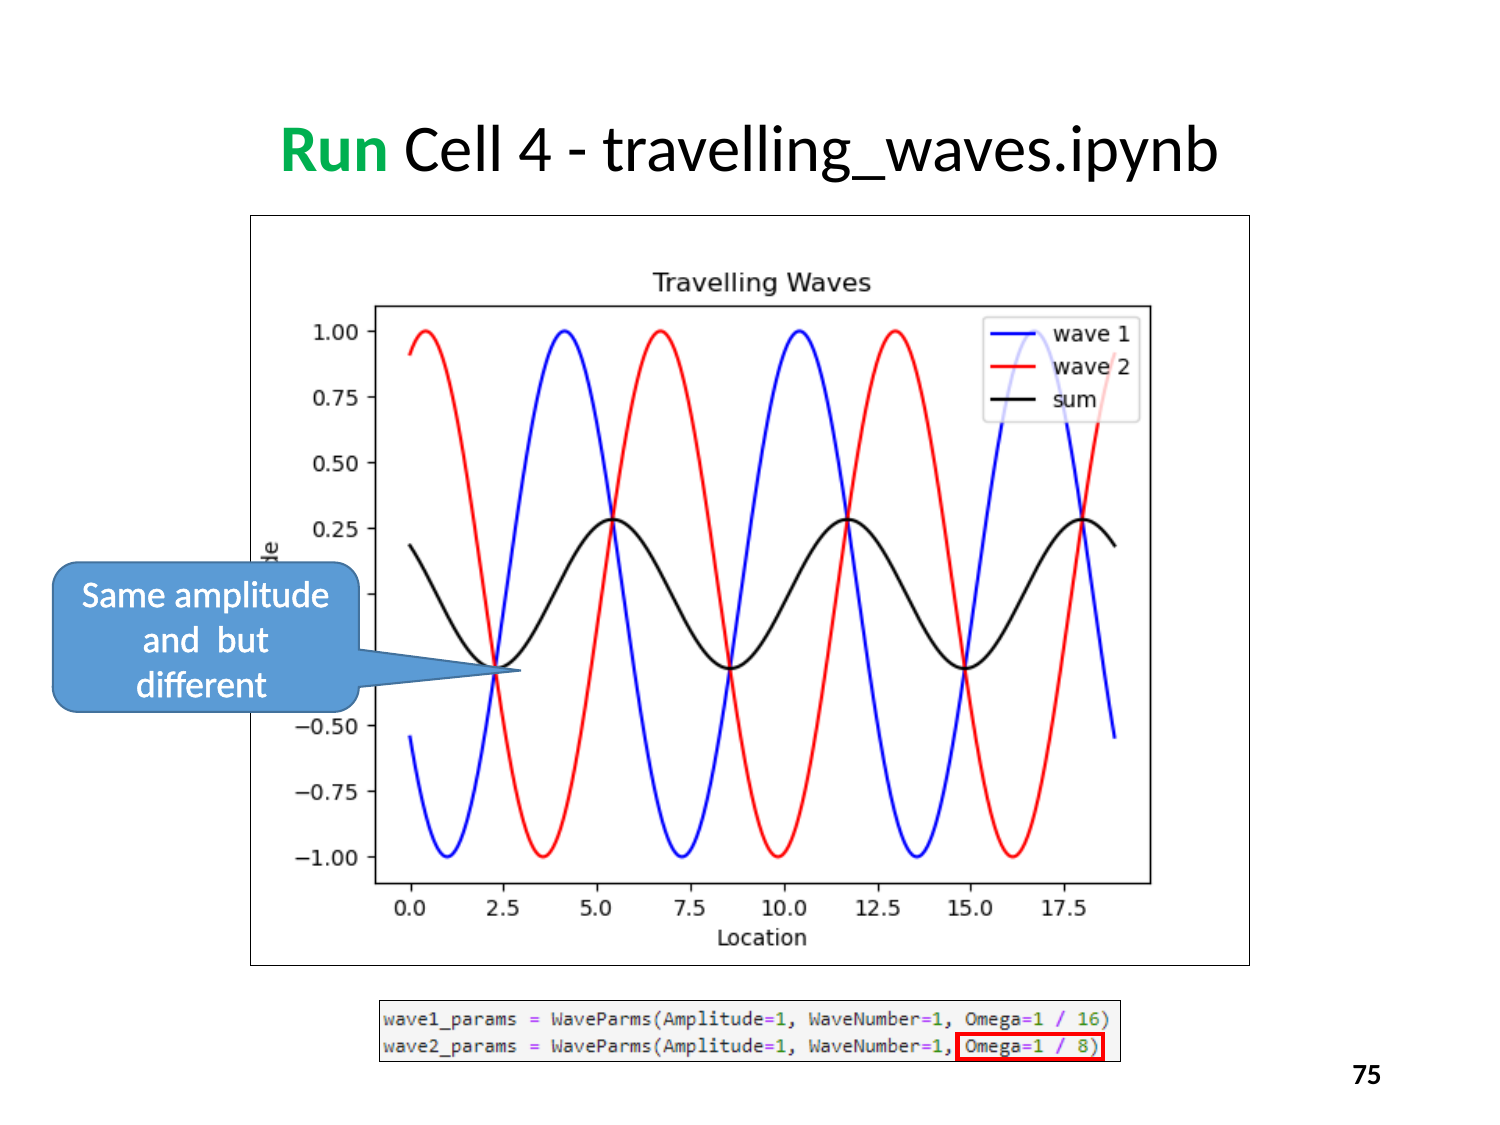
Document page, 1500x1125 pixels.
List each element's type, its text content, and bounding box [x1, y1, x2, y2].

picture [250, 215, 1250, 966]
slide_number 75 [1059, 1042, 1397, 1103]
title Run Cell 4 - travelling_waves.ipynb [103, 59, 1397, 241]
picture [379, 1000, 1121, 1062]
